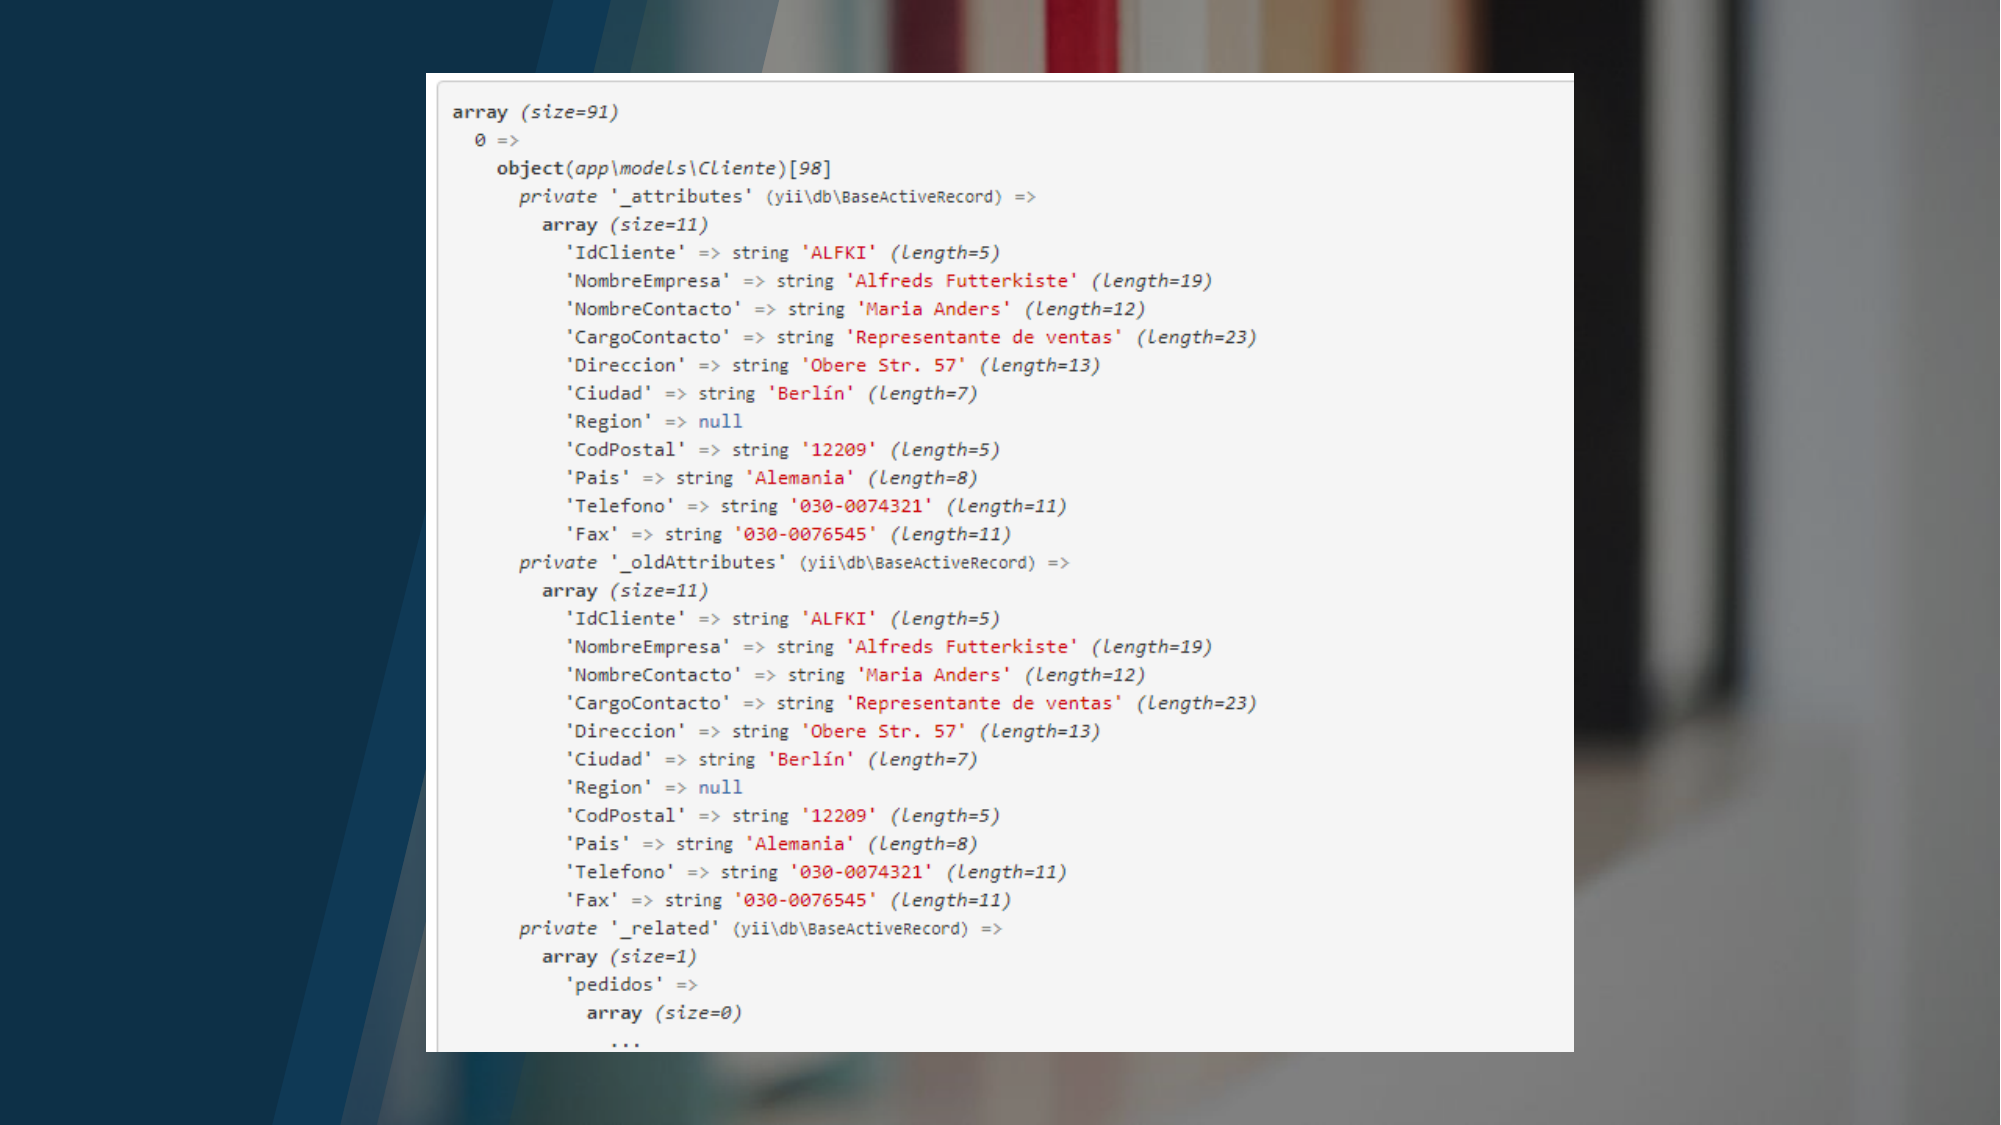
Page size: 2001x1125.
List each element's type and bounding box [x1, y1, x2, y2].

picture [426, 0, 2000, 1125]
text_box [0, 0, 780, 1125]
